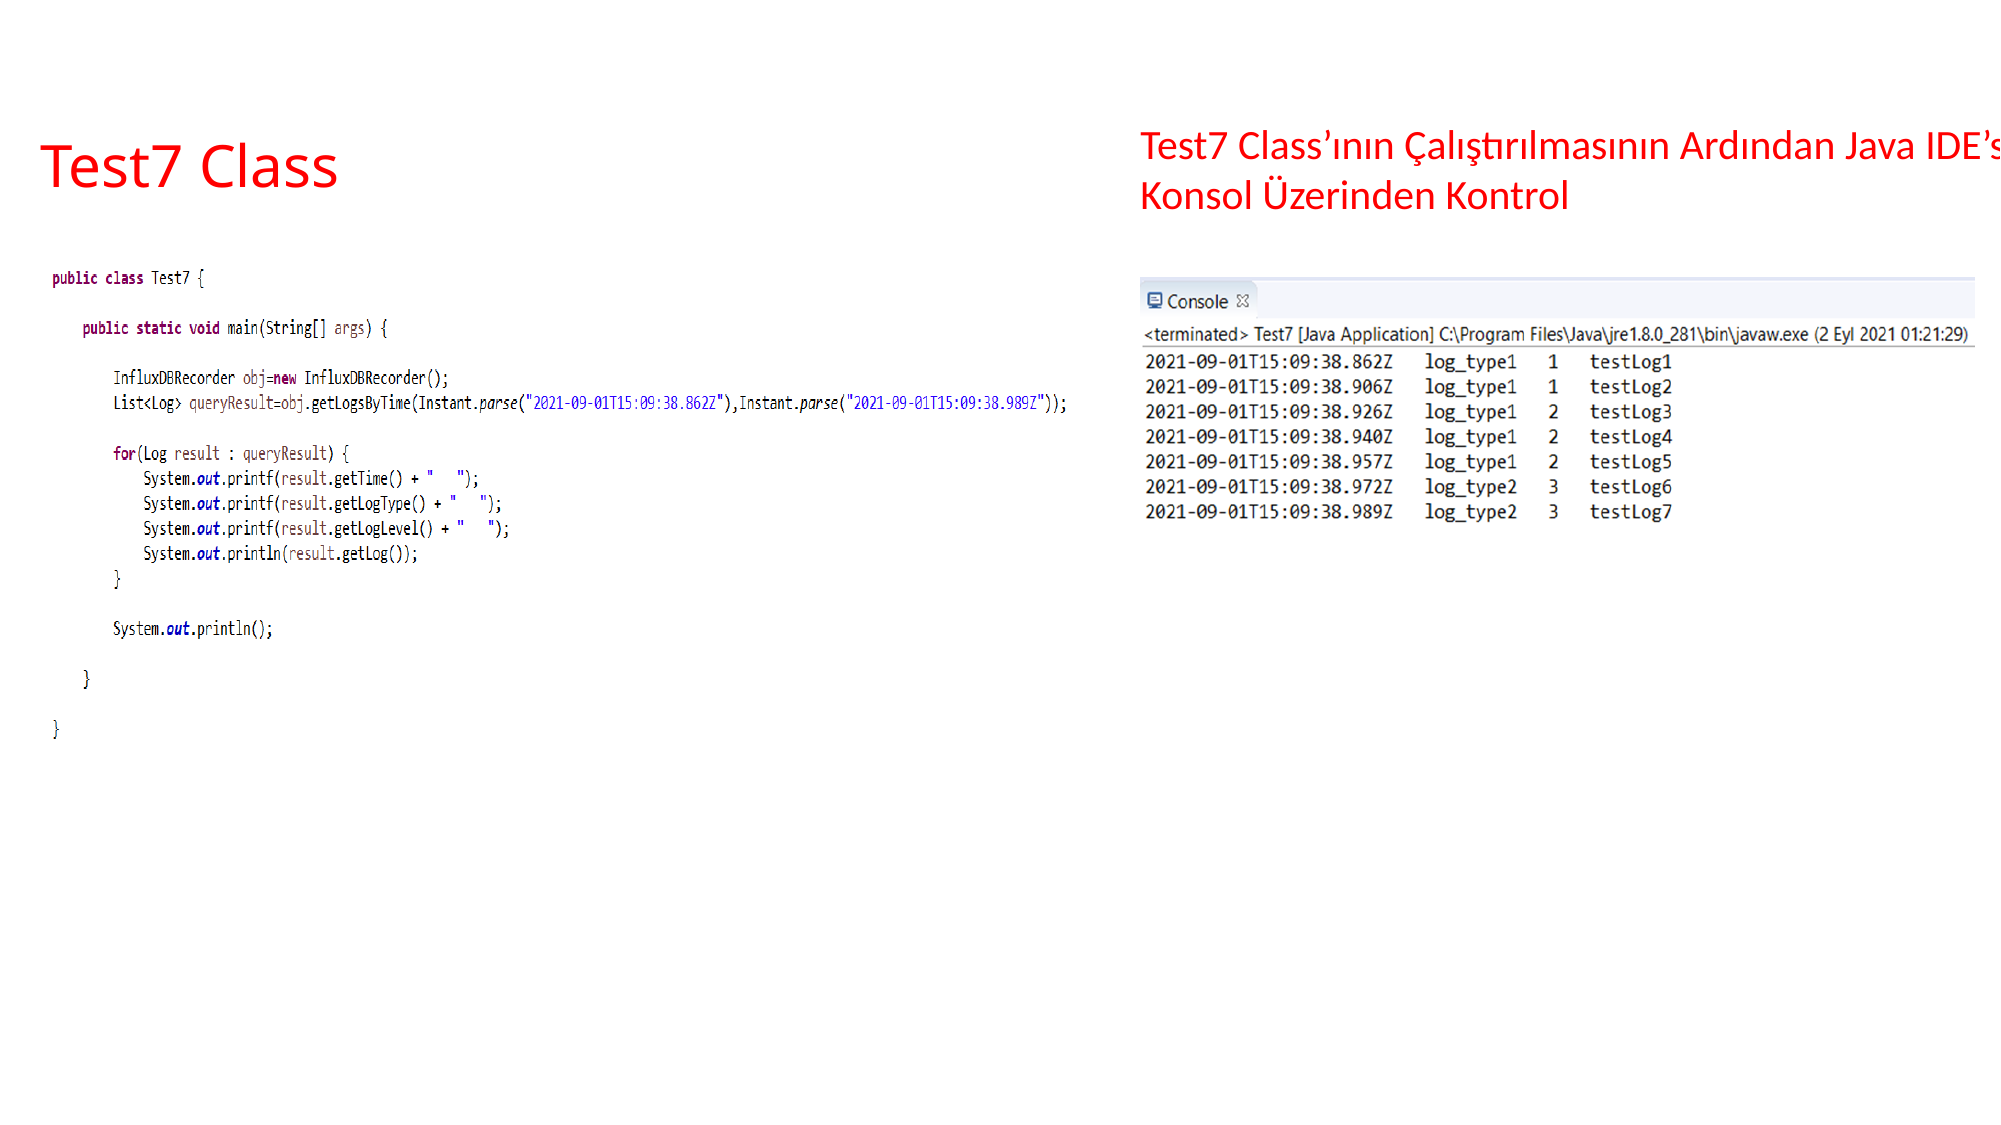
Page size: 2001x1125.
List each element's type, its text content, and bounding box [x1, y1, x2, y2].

title Test7 Class [25, 59, 1751, 278]
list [50, 261, 1072, 749]
picture [1140, 277, 1975, 533]
text_box Test7 Class’ının Çalıştırılmasının Ardından Java IDE’sindeki Konsol Üzerinden Kontrol [1125, 110, 2000, 226]
